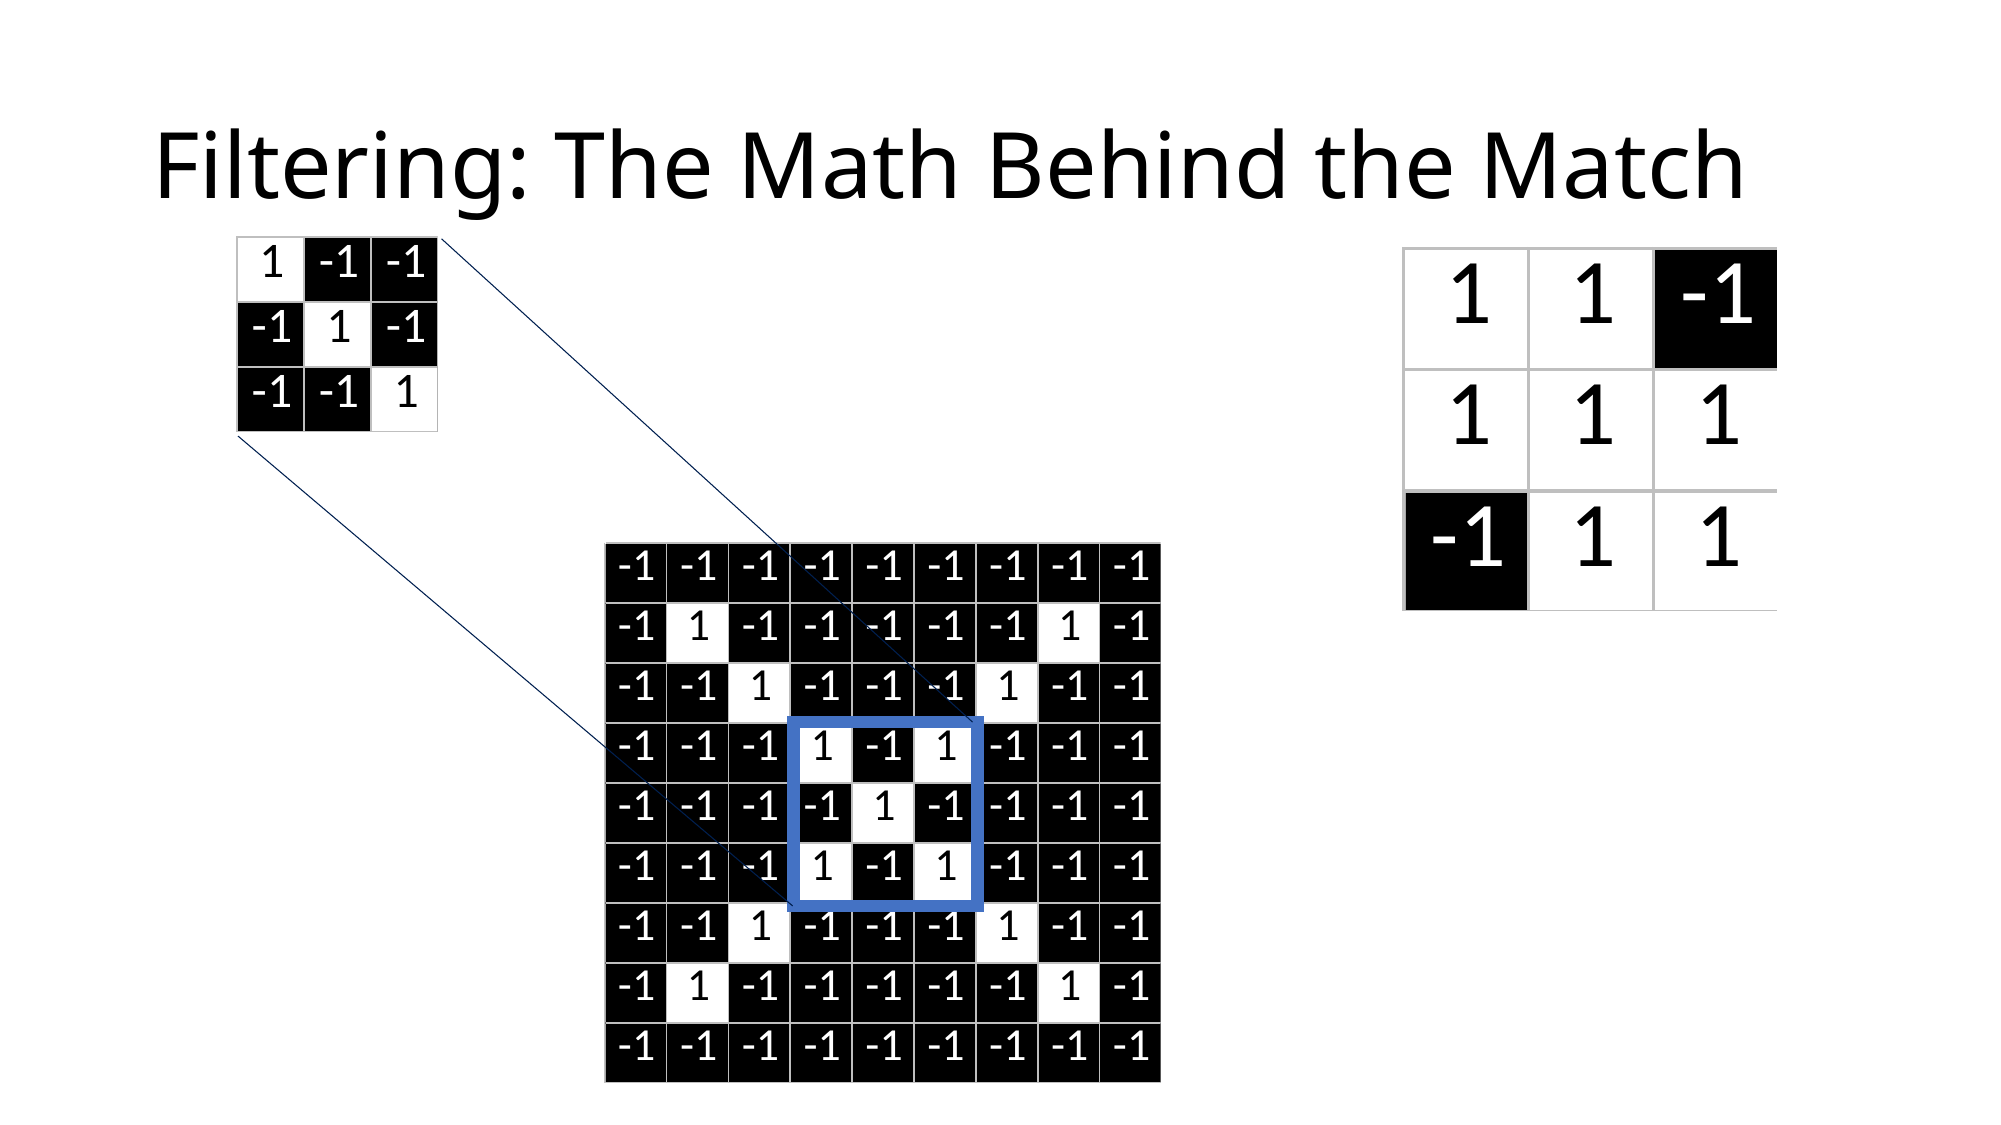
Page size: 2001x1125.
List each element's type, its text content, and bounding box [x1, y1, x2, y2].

title Filtering: The Math Behind the Match [137, 59, 1863, 278]
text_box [236, 236, 1781, 1085]
